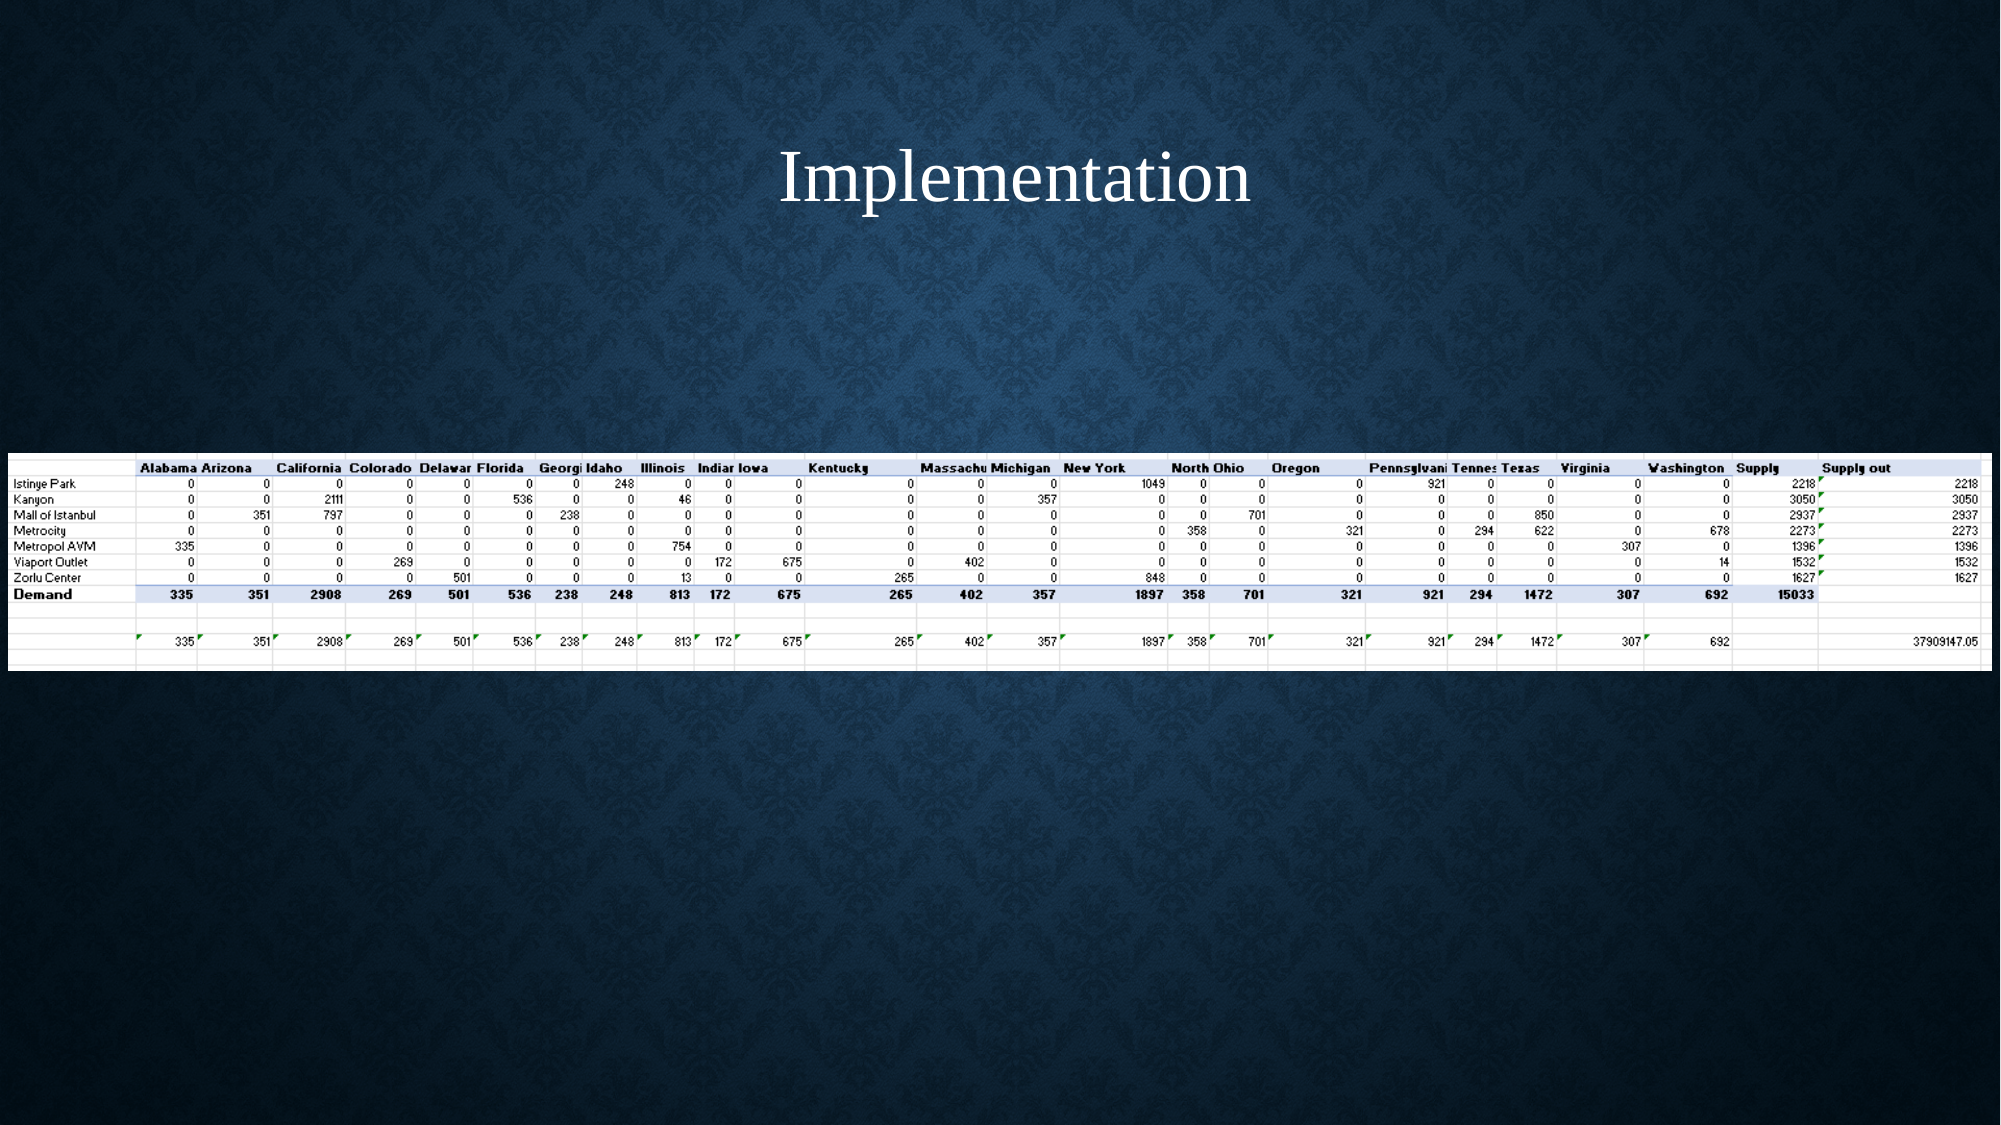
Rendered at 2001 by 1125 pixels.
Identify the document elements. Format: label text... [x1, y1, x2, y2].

text_box Implementation [478, 70, 1552, 225]
picture [7, 453, 1993, 672]
